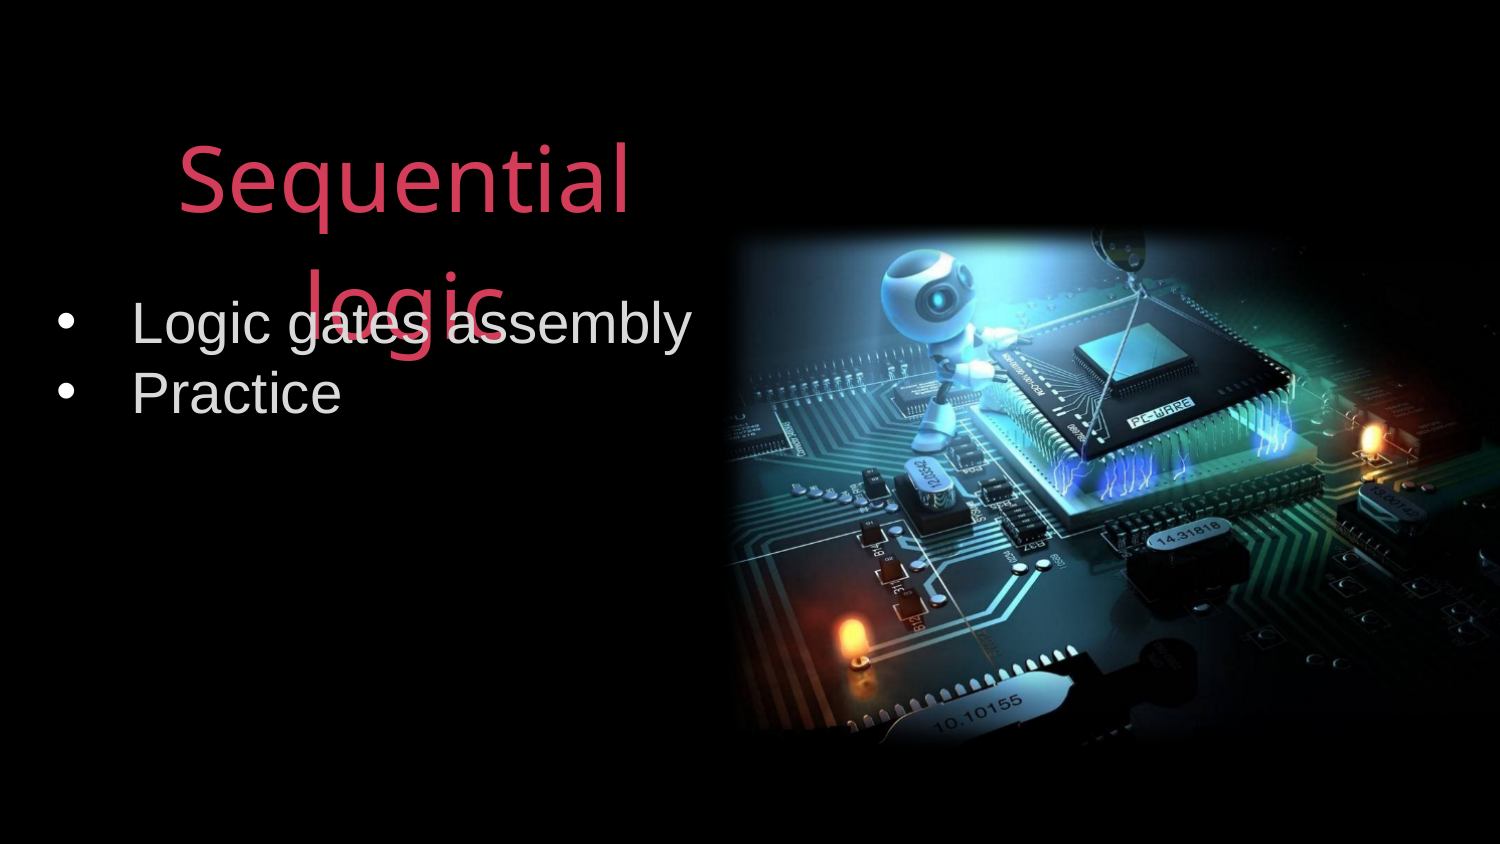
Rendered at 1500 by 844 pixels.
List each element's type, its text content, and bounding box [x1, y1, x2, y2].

text_box Sequential logic [32, 89, 760, 236]
text_box Logic gates assembly Practice [42, 277, 780, 781]
picture [718, 221, 1500, 754]
